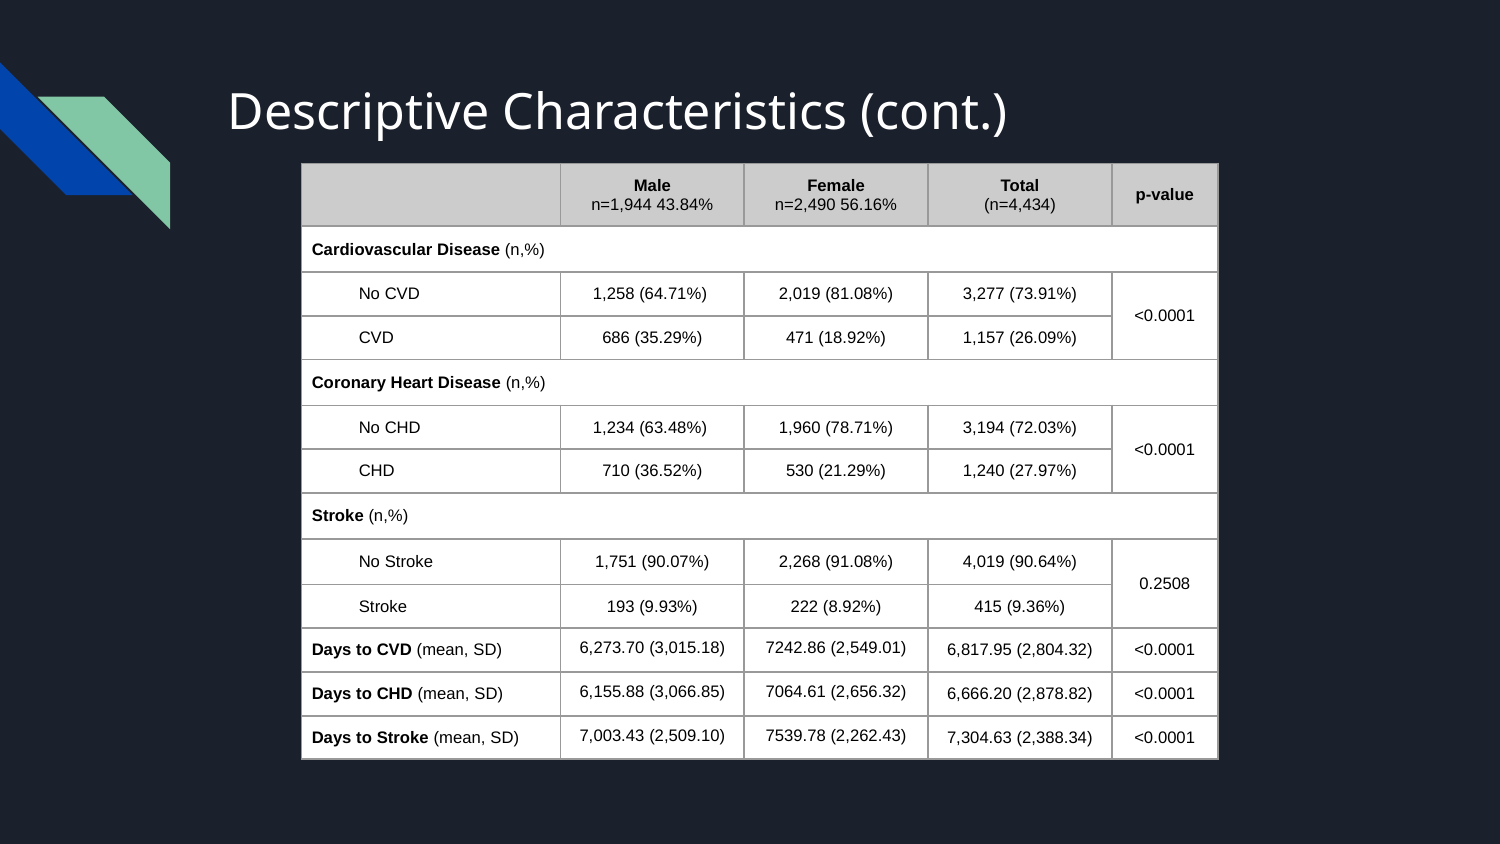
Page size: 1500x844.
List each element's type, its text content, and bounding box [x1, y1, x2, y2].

table_header Male n=1,944 43.84% [561, 164, 743, 225]
table_cell 1,258 (64.71%) [561, 273, 743, 315]
table_cell 1,751 (90.07%) [561, 540, 743, 584]
table_cell Days to CHD (mean, SD) [302, 673, 560, 715]
table_cell 1,157 (26.09%) [929, 317, 1111, 359]
title Descriptive Characteristics (cont.) [212, 64, 1368, 145]
table_cell 686 (35.29%) [561, 317, 743, 359]
table_cell <0.0001 [1113, 629, 1217, 671]
table_cell 6,273.70 (3,015.18) [561, 629, 743, 671]
table_cell 7,304.63 (2,388.34) [929, 717, 1111, 758]
table_cell <0.0001 [1113, 273, 1217, 359]
table_cell Cardiovascular Disease (n,%) [302, 227, 1217, 271]
table_cell 7539.78 (2,262.43) [745, 717, 927, 758]
table_cell 2,019 (81.08%) [745, 273, 927, 315]
table_cell 2,268 (91.08%) [745, 540, 927, 584]
table_cell No Stroke [302, 540, 560, 584]
table_cell 6,666.20 (2,878.82) [929, 673, 1111, 715]
table_cell 471 (18.92%) [745, 317, 927, 359]
table_cell 710 (36.52%) [561, 450, 743, 492]
table_header p-value [1113, 164, 1217, 225]
table_cell 193 (9.93%) [561, 585, 743, 627]
table_header Female n=2,490 56.16% [745, 164, 927, 225]
table_cell 415 (9.36%) [929, 585, 1111, 627]
table_cell No CHD [302, 406, 560, 448]
table_cell 7064.61 (2,656.32) [745, 673, 927, 715]
table_cell Days to Stroke (mean, SD) [302, 717, 560, 758]
table_cell 1,240 (27.97%) [929, 450, 1111, 492]
table_header [302, 164, 560, 225]
table_cell <0.0001 [1113, 717, 1217, 758]
table_cell 7,003.43 (2,509.10) [561, 717, 743, 758]
table_header Total (n=4,434) [929, 164, 1111, 225]
table_cell 6,155.88 (3,066.85) [561, 673, 743, 715]
table_cell 6,817.95 (2,804.32) [929, 629, 1111, 671]
table_cell CHD [302, 450, 560, 492]
table_cell <0.0001 [1113, 673, 1217, 715]
table_cell 1,234 (63.48%) [561, 406, 743, 448]
table_cell No CVD [302, 273, 560, 315]
table_cell CVD [302, 317, 560, 359]
table_cell Coronary Heart Disease (n,%) [302, 360, 1217, 405]
table_cell <0.0001 [1113, 406, 1217, 492]
table_cell 3,277 (73.91%) [929, 273, 1111, 315]
table_cell Stroke (n,%) [302, 494, 1217, 538]
table_cell 0.2508 [1113, 540, 1217, 627]
table_cell 530 (21.29%) [745, 450, 927, 492]
table_cell 1,960 (78.71%) [745, 406, 927, 448]
table_cell Stroke [302, 585, 560, 627]
table_cell Days to CVD (mean, SD) [302, 629, 560, 671]
table_cell 222 (8.92%) [745, 585, 927, 627]
table_cell 7242.86 (2,549.01) [745, 629, 927, 671]
table_cell 3,194 (72.03%) [929, 406, 1111, 448]
table_cell 4,019 (90.64%) [929, 540, 1111, 584]
